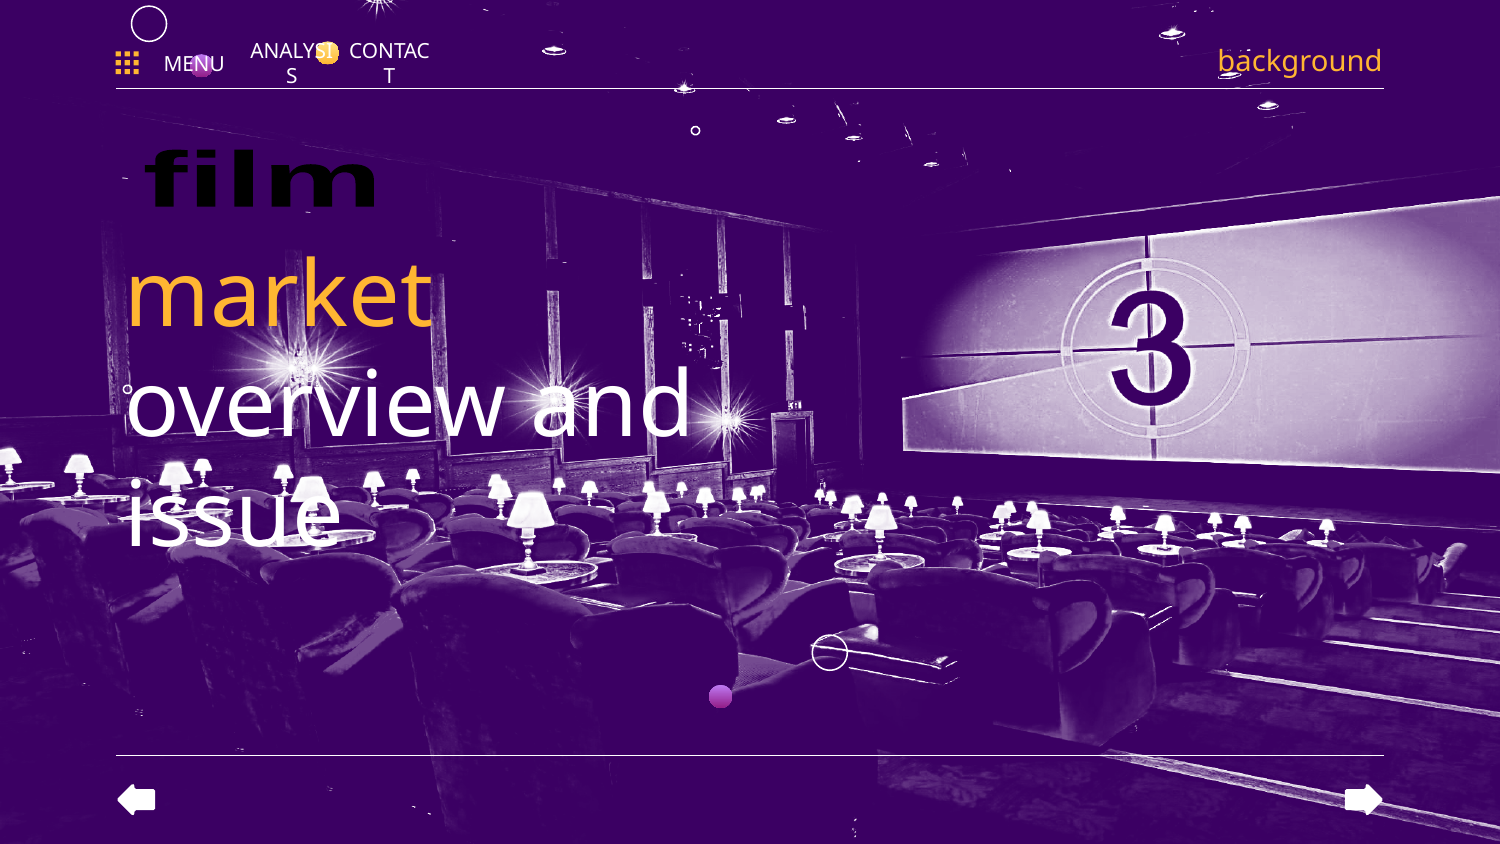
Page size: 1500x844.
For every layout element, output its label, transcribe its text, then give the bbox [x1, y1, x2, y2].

text_box CONTACT [346, 45, 433, 81]
text_box [709, 684, 733, 708]
text_box [109, 45, 145, 81]
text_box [115, 50, 139, 75]
title market overview and issue [109, 109, 743, 331]
text_box [117, 784, 156, 816]
text_box MENU [151, 45, 237, 81]
text_box background [1158, 34, 1383, 85]
text_box [319, 41, 340, 62]
text_box ANALYSIS [248, 45, 335, 81]
text_box [1344, 784, 1383, 816]
